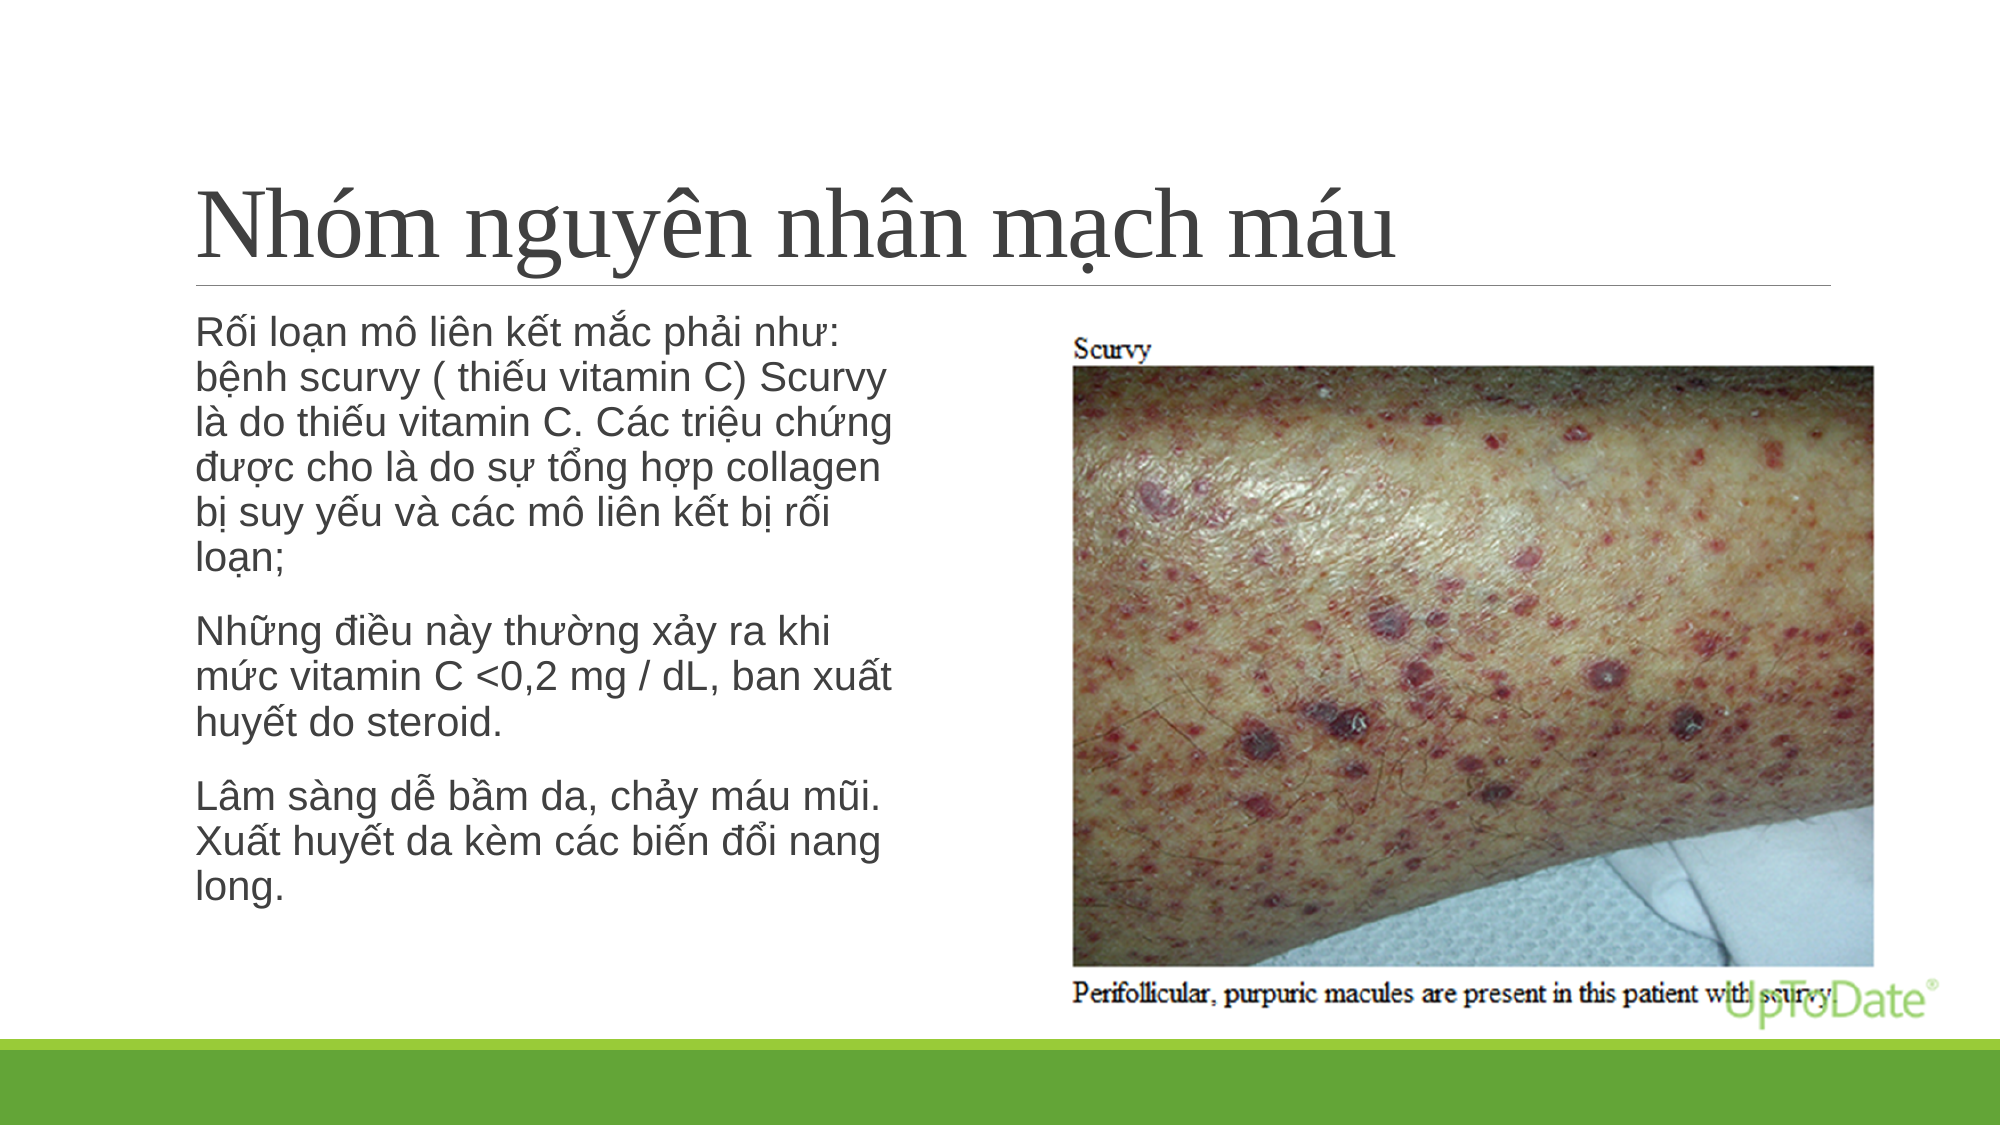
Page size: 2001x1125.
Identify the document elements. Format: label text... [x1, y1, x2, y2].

list Rối loạn mô liên kết mắc phải như: bệnh scurvy ( thiếu vitamin C) Scurvy là do thiếu vitamin C. Các triệu chứng được cho là do sự tổng hợp collagen bị suy yếu và các mô liên kết bị rối loạn; Những điều này thường xảy ra khi mức vitamin C <0,2 mg / dL, ban xuất huyết do steroid. Lâm sàng dễ bầm da, chảy máu mũi. Xuất huyết da kèm các biến đổi nang long. [180, 302, 914, 963]
title Nhóm nguyên nhân mạch máu [180, 47, 1830, 285]
picture [1054, 302, 1944, 1037]
